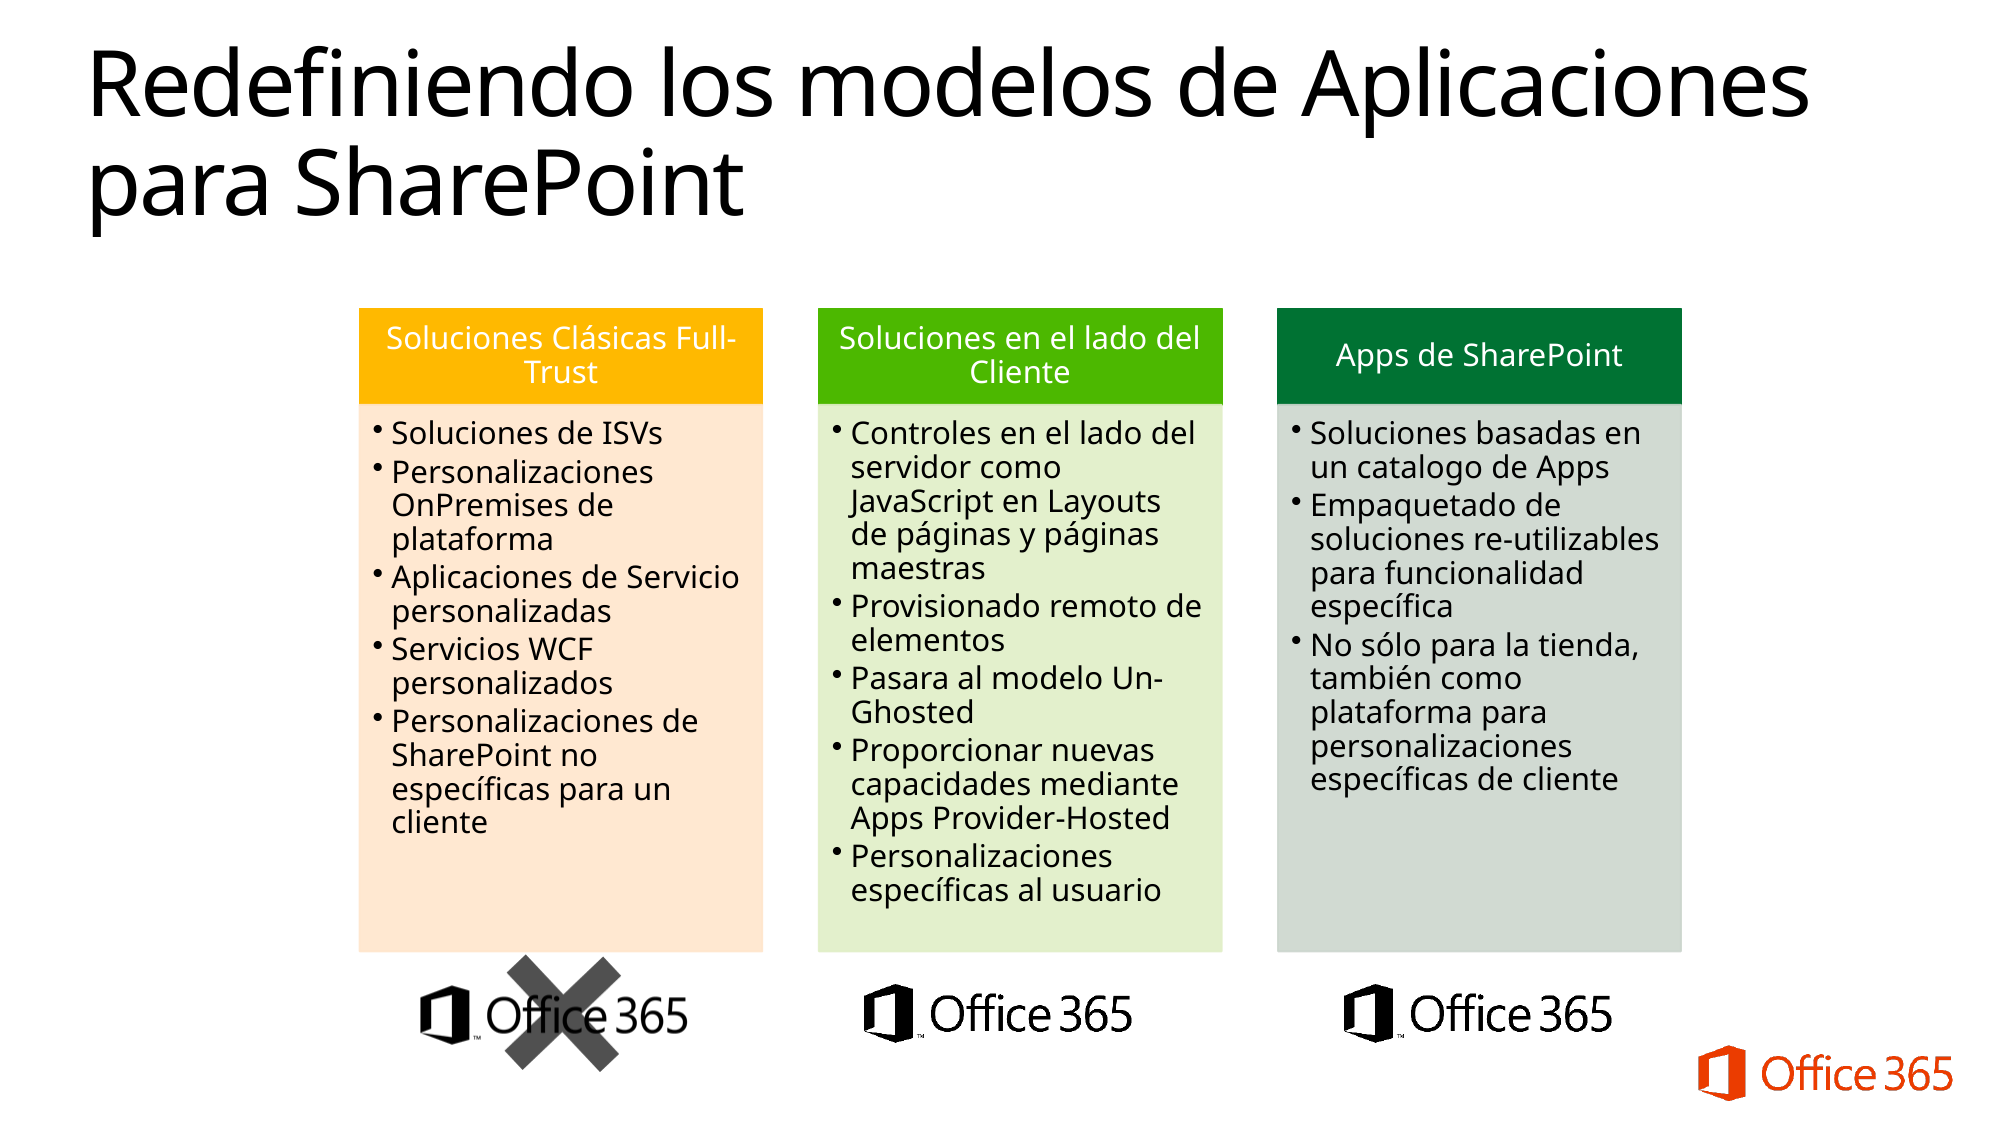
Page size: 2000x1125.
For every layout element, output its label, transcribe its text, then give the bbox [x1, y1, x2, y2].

picture [1318, 958, 1635, 1069]
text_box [358, 298, 1682, 961]
picture [838, 958, 1155, 1069]
picture [395, 954, 712, 1072]
picture [1674, 1021, 1975, 1125]
title Redefiniendo los modelos de Aplicaciones para SharePoint [85, 37, 1914, 161]
